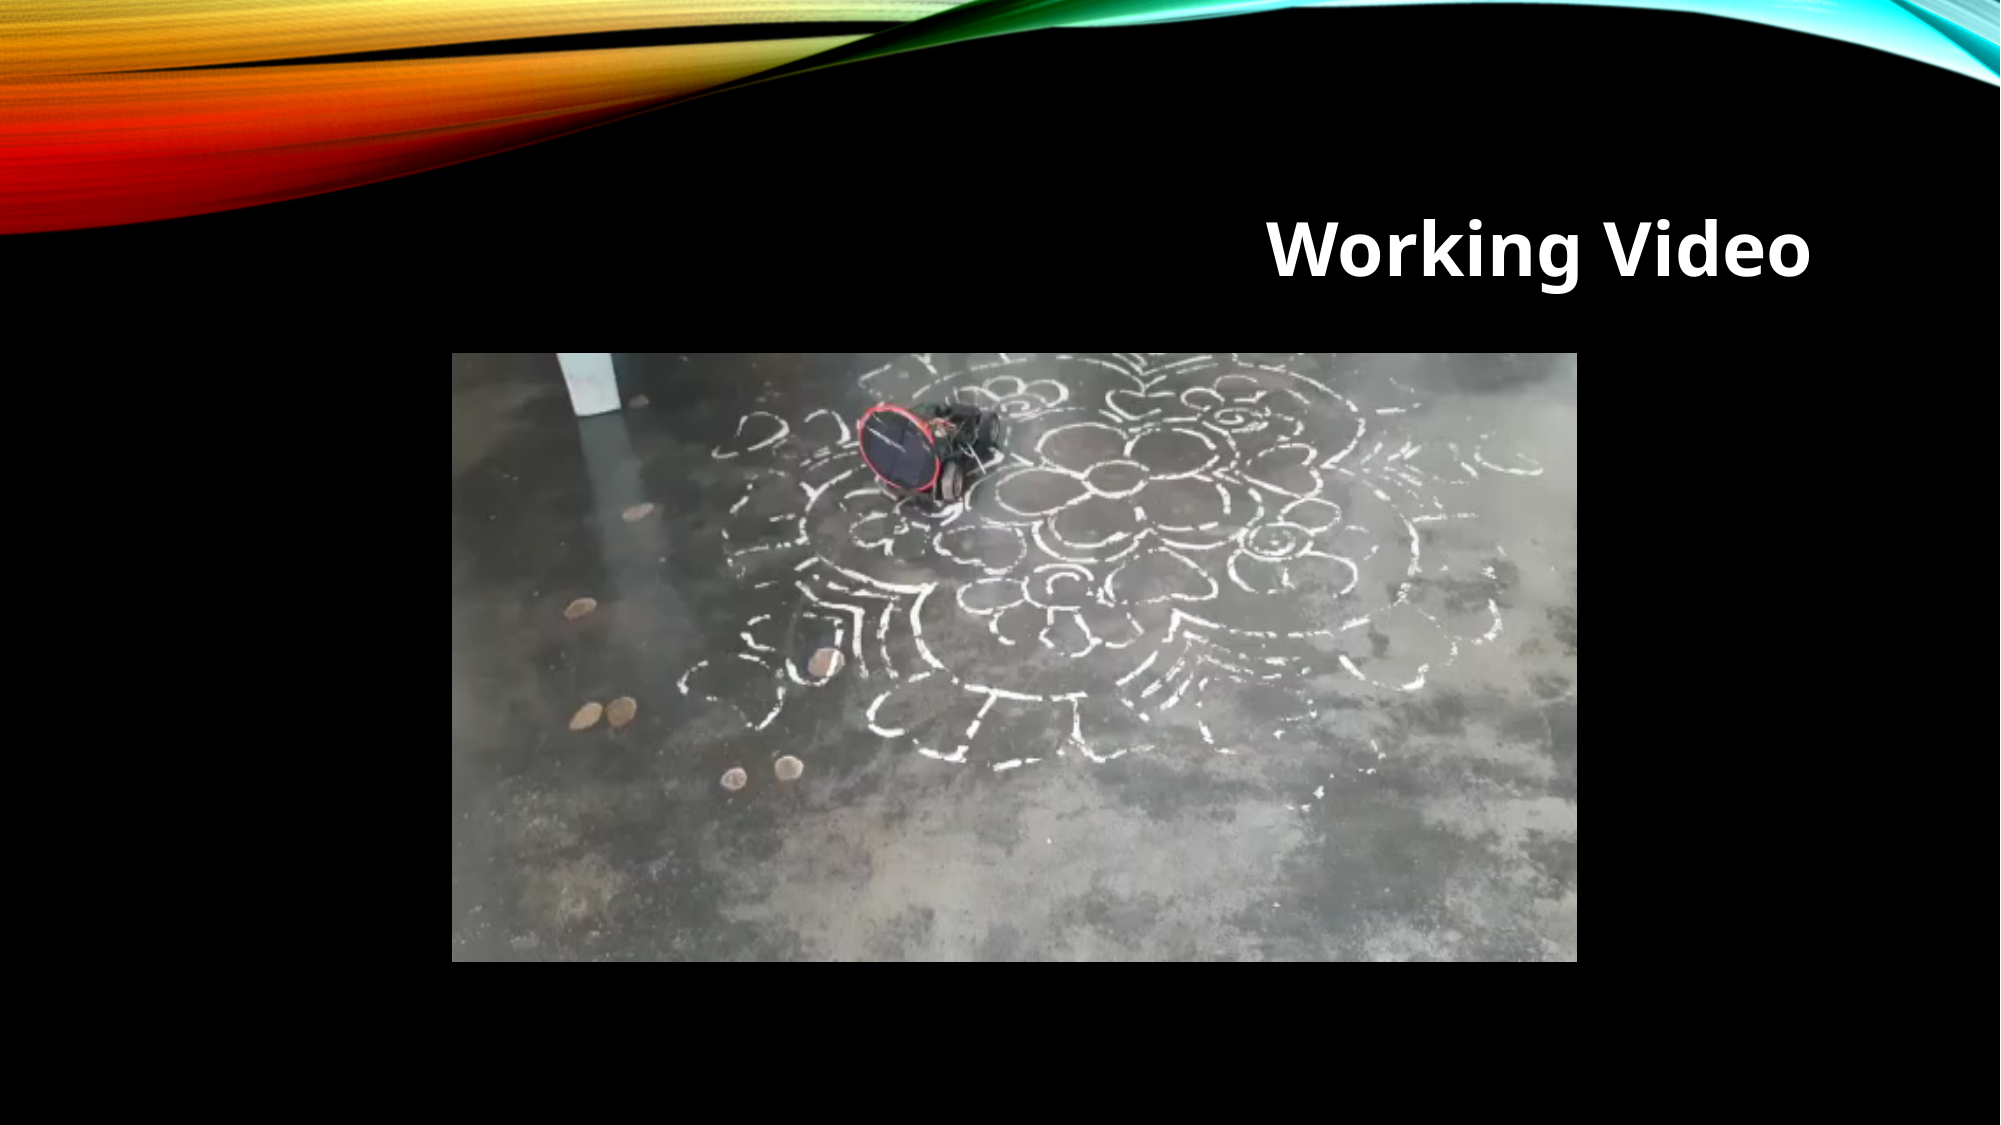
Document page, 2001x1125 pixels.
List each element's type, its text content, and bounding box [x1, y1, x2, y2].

text_box Working Video [1252, 194, 1929, 300]
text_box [451, 352, 1578, 963]
picture [0, 0, 2000, 237]
